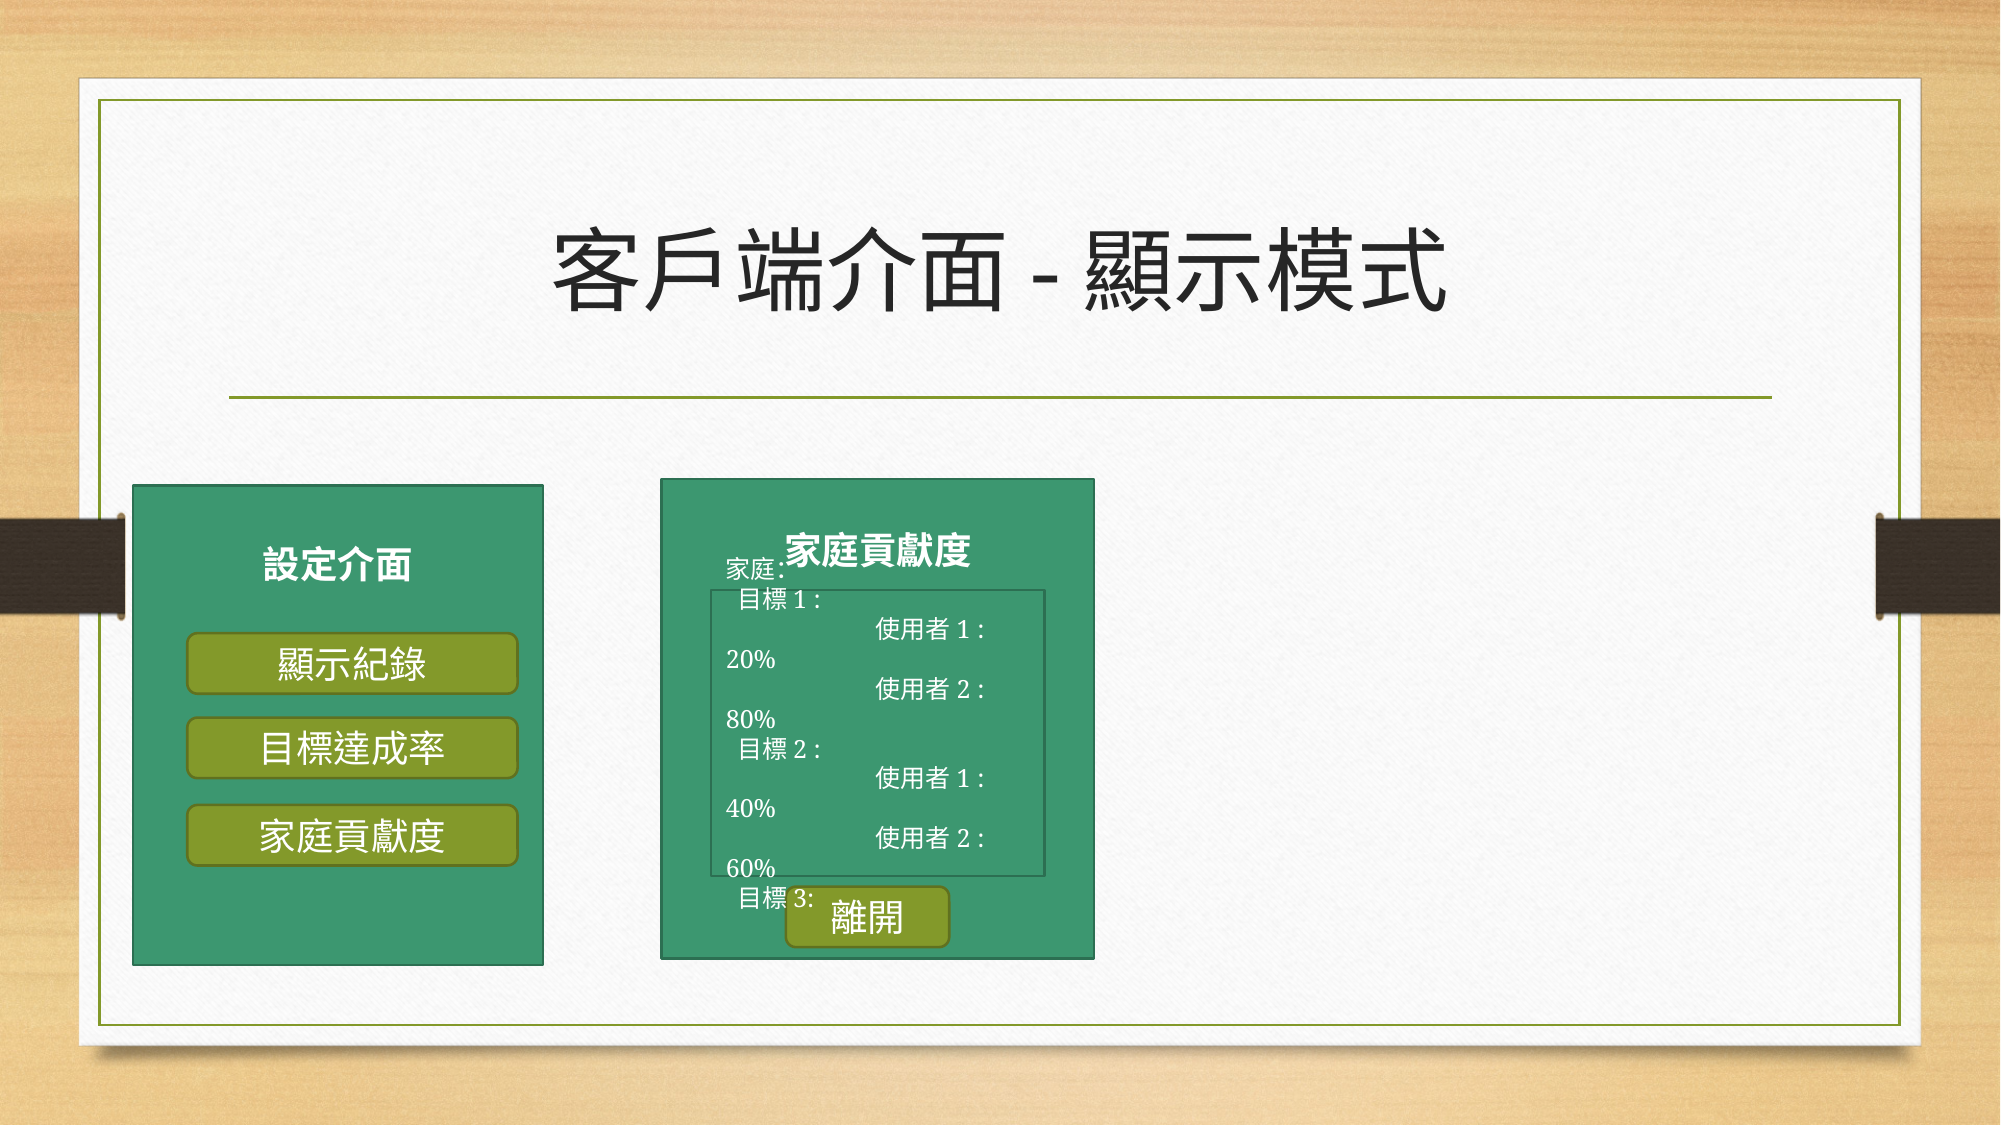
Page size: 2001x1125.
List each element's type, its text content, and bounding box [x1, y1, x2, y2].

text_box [132, 485, 544, 966]
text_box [661, 478, 1095, 959]
picture [0, 0, 2001, 1125]
title 客戶端介面-顯示模式 [212, 161, 1788, 375]
